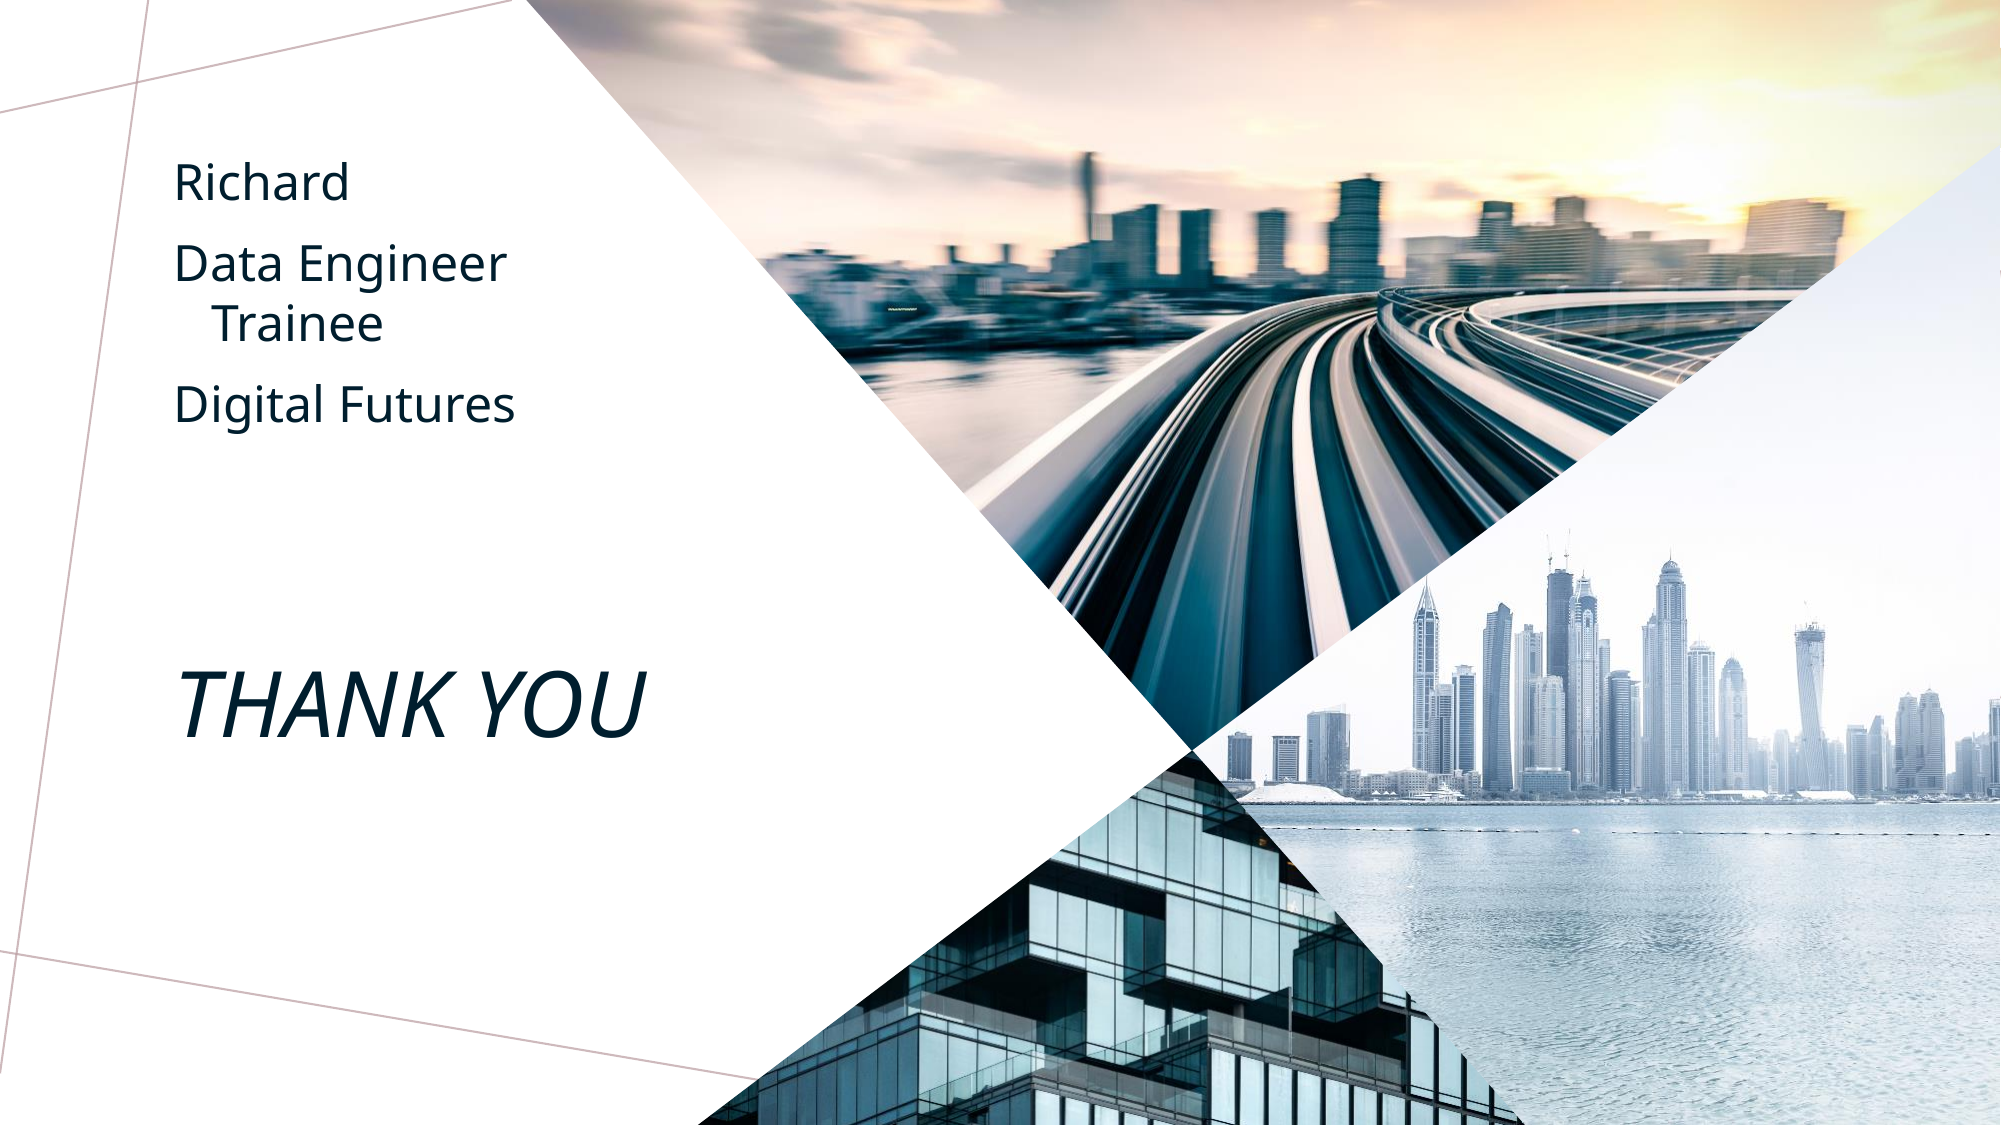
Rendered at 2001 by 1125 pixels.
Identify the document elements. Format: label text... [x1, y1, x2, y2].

title Thank you [158, 440, 694, 977]
picture [526, 0, 2001, 1125]
subtitle Richard Data Engineer Trainee Digital Futures [158, 160, 526, 440]
